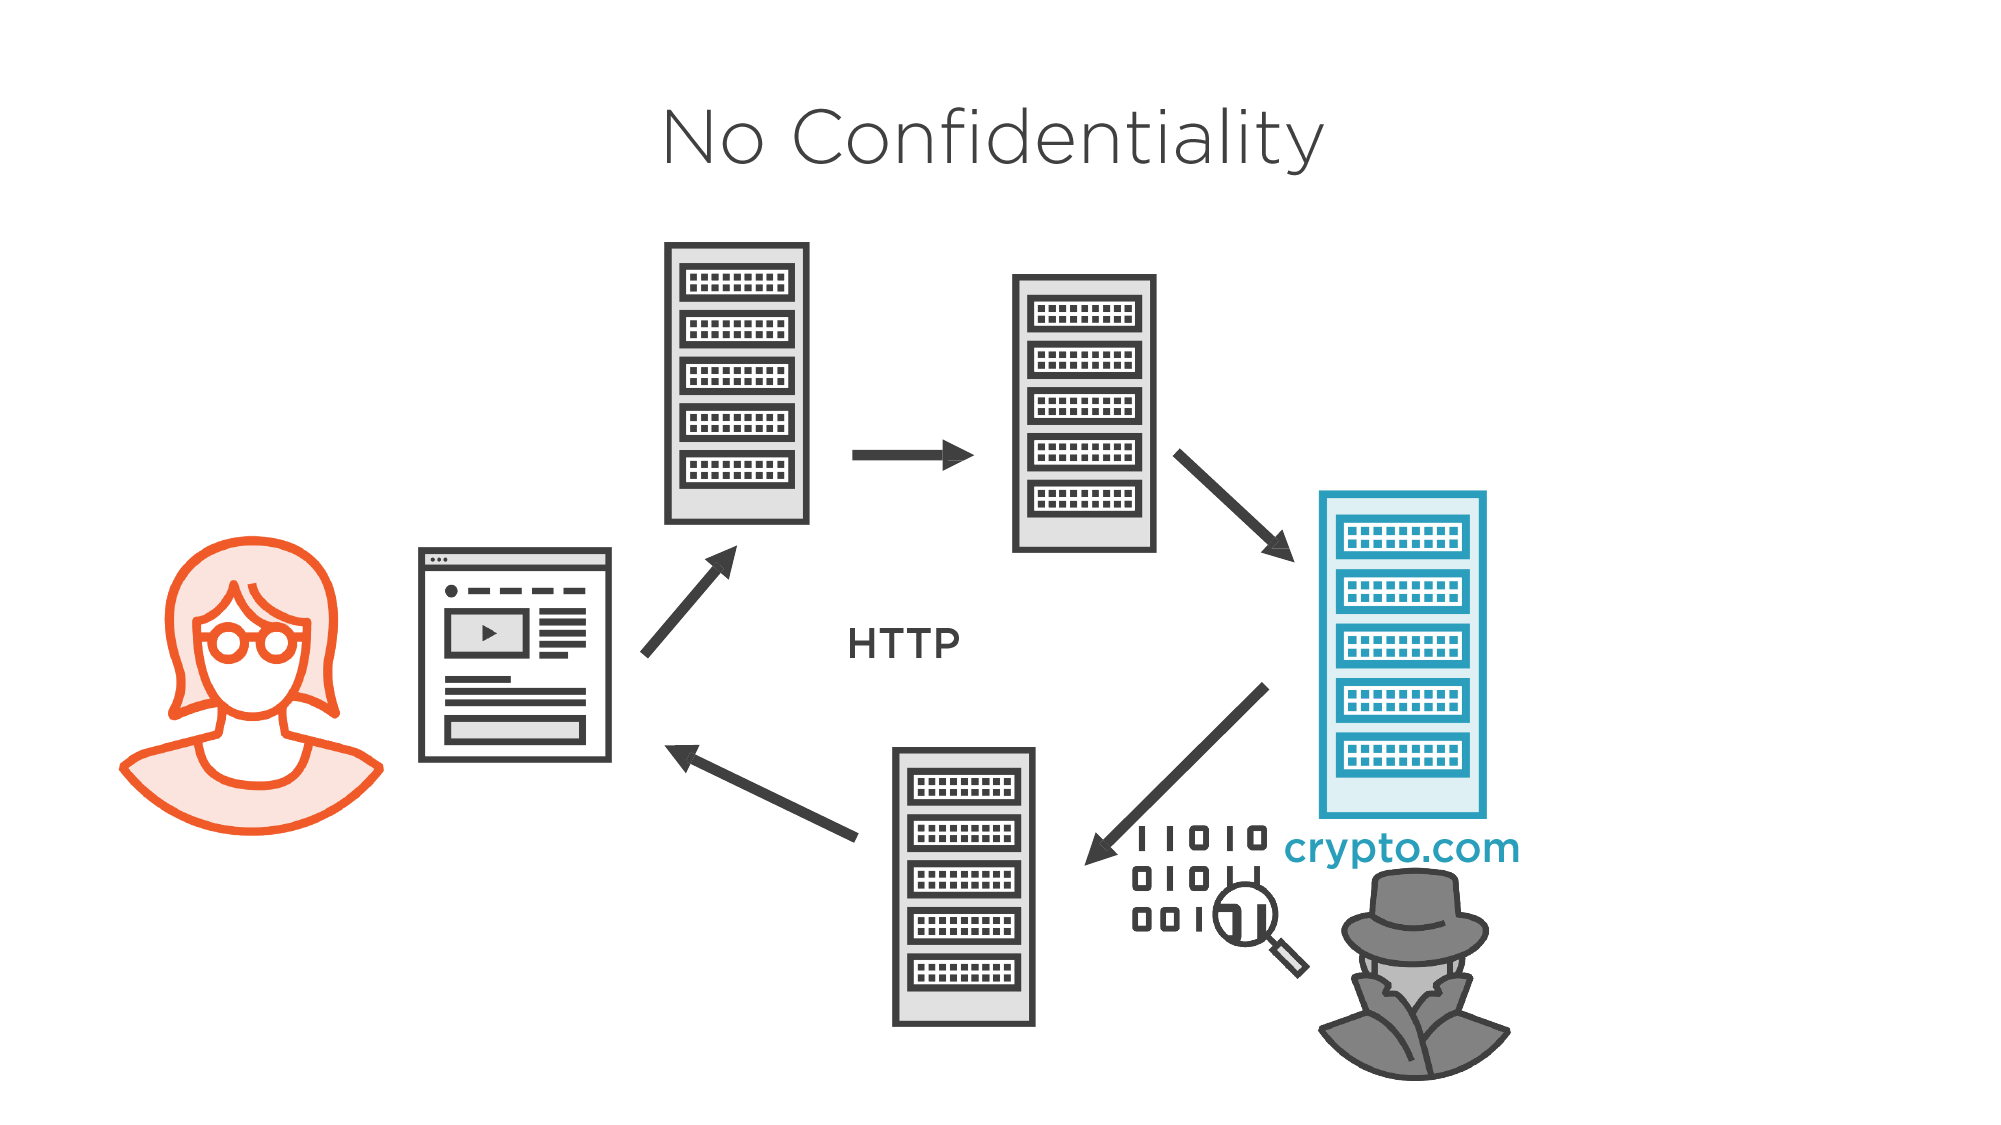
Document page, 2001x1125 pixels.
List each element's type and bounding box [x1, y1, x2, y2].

text_box [1130, 821, 1546, 1081]
text_box [664, 744, 859, 843]
picture [1318, 490, 1488, 820]
picture [659, 89, 1364, 181]
picture [891, 747, 1036, 1027]
picture [417, 547, 613, 764]
text_box [852, 439, 975, 471]
picture [117, 535, 384, 836]
picture [664, 241, 811, 526]
text_box [639, 545, 738, 659]
picture [1012, 273, 1157, 554]
slide_number [1440, 1046, 1900, 1103]
picture [845, 617, 989, 668]
text_box [1084, 681, 1270, 866]
text_box [1172, 448, 1295, 563]
